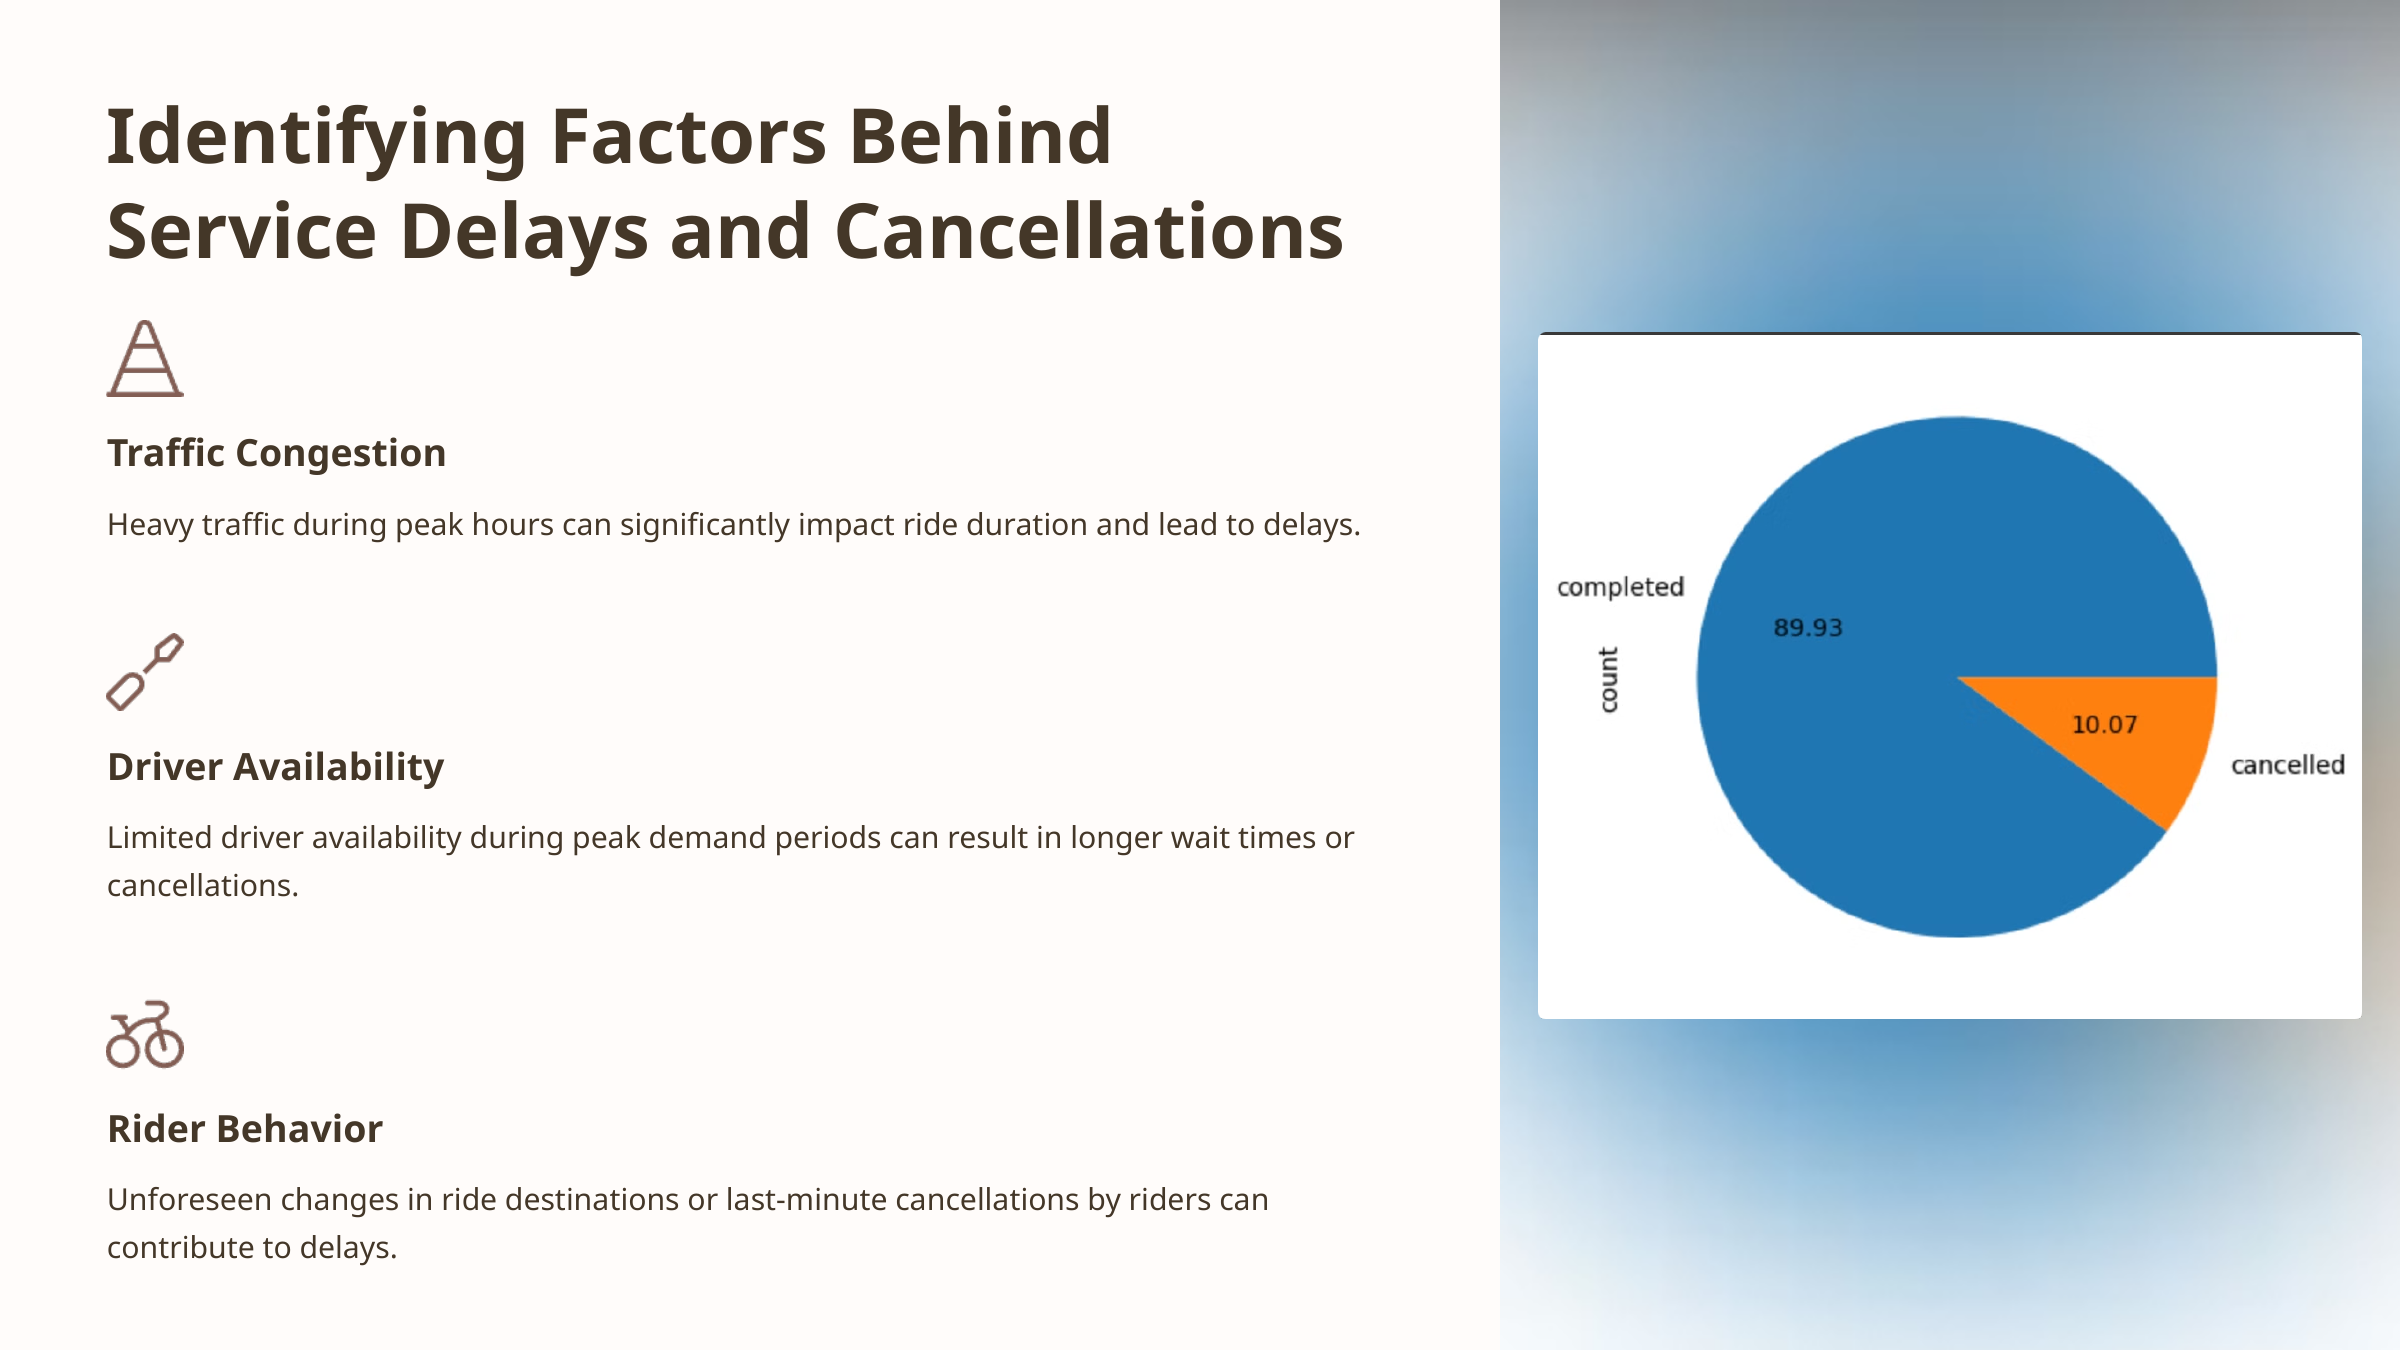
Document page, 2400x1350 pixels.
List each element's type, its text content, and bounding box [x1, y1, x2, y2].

text_box Traffic Congestion [106, 427, 489, 476]
text_box Driver Availability [106, 740, 489, 789]
picture [106, 320, 184, 397]
text_box Limited driver availability during peak demand periods can result in longer wait times or cancellations. [106, 806, 1394, 905]
text_box Identifying Factors Behind Service Delays and Cancellations [106, 83, 1394, 275]
text_box Rider Behavior [106, 1102, 489, 1151]
text_box Heavy traffic during peak hours can significantly impact ride duration and lead to delays. [106, 493, 1394, 543]
text_box Unforeseen changes in ride destinations or last-minute cancellations by riders can contribute to delays. [106, 1168, 1394, 1267]
picture [106, 995, 184, 1073]
picture [106, 633, 184, 711]
picture [1499, 0, 2400, 1350]
